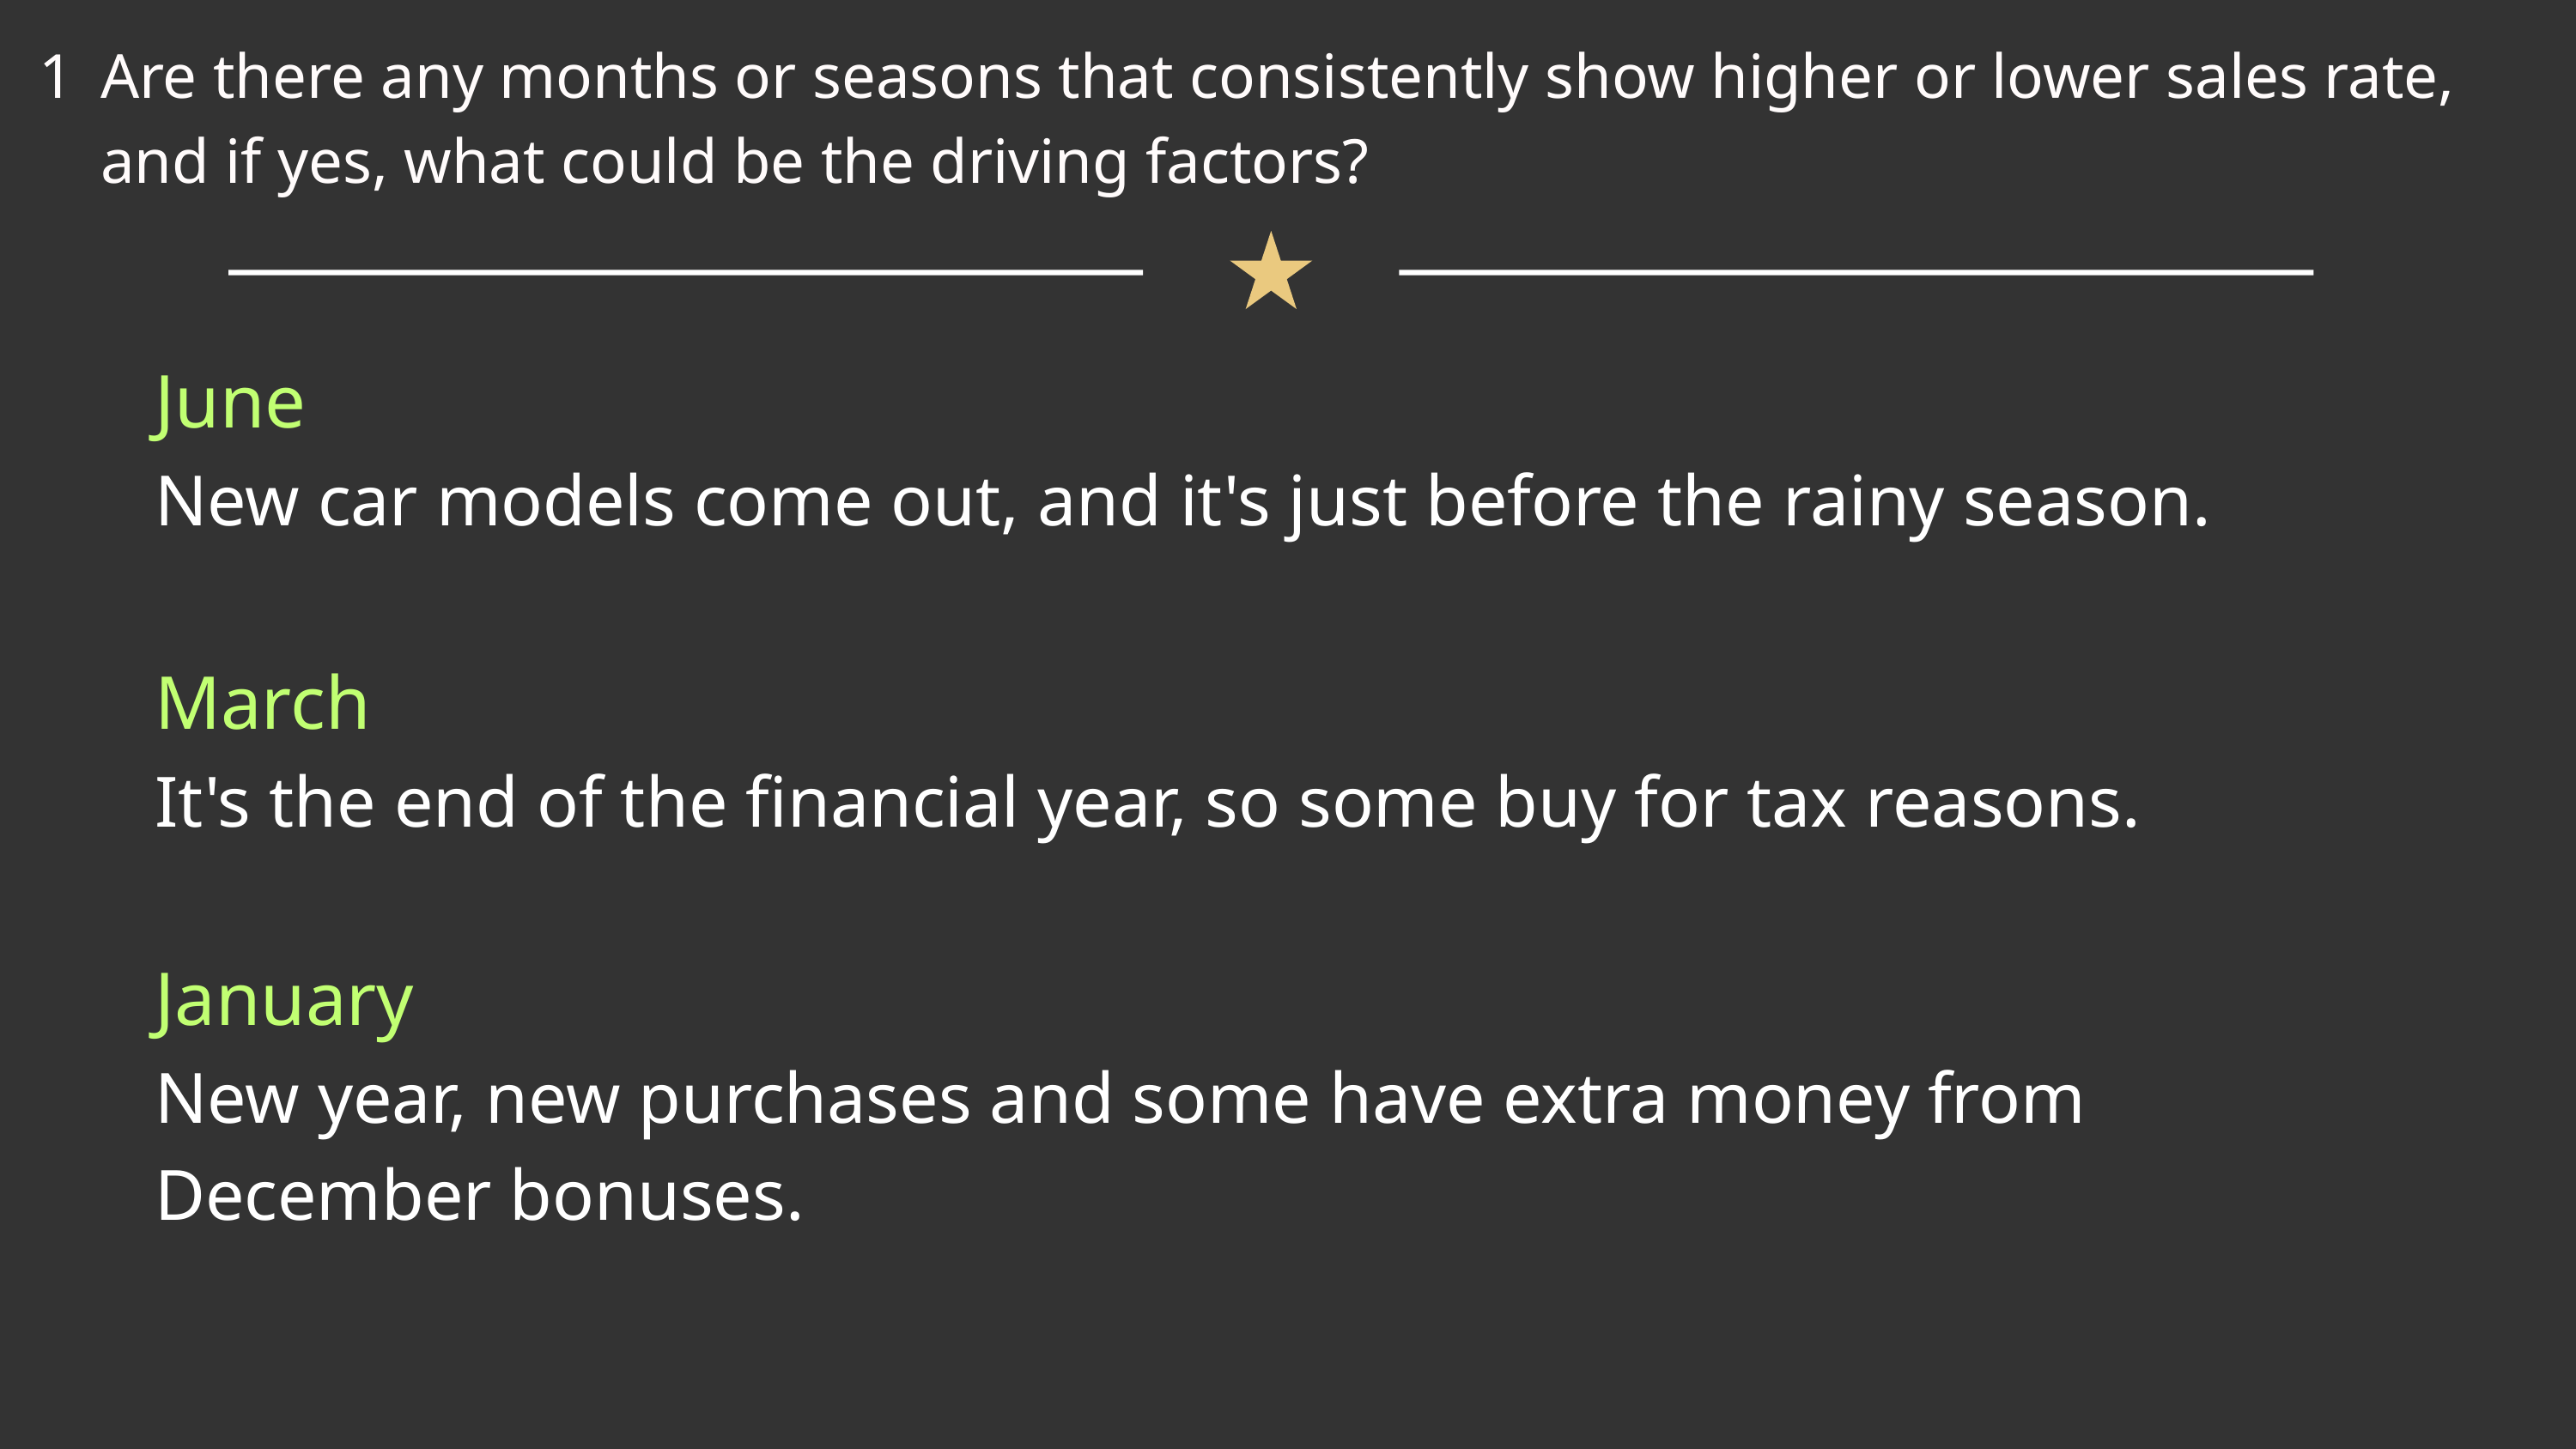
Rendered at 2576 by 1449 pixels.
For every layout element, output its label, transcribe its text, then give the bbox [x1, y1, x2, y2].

text_box June New car models come out, and it's just before the rainy season. March It's the end of the financial year, so some buy for tax reasons. January New year, new purchases and some have extra money from December bonuses. [155, 340, 2421, 1234]
text_box 1 [32, 25, 81, 111]
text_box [1230, 230, 1313, 310]
text_box Are there any months or seasons that consistently show higher or lower sales rate, and if yes, what could be the driving factors? [100, 25, 2526, 196]
